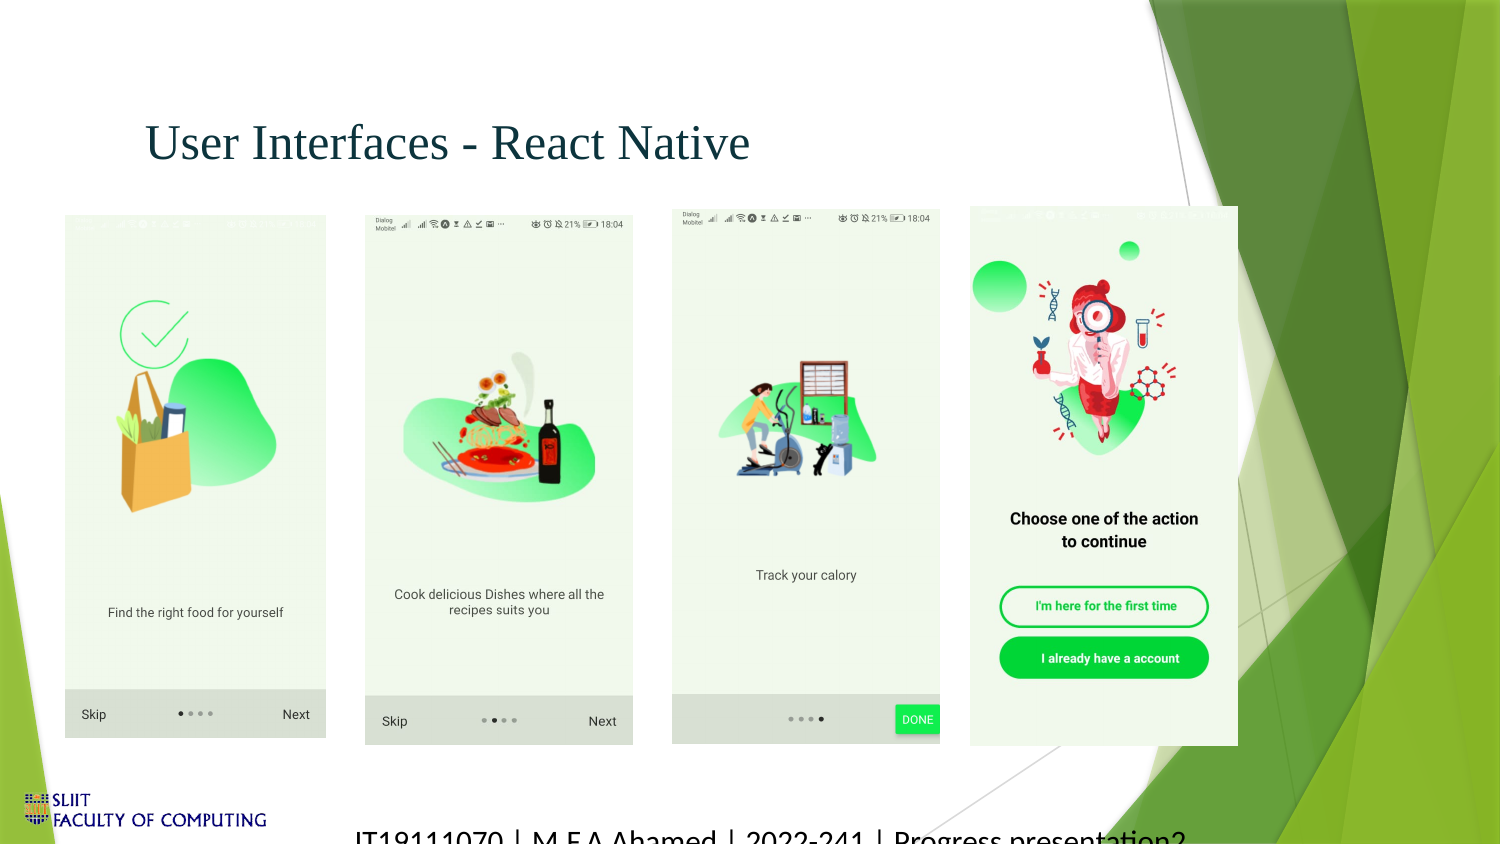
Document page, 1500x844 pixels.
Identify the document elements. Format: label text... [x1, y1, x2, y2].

text_box [314, 775, 1186, 844]
picture [64, 215, 327, 738]
text_box IT19111070 | M.F.A Ahamed | 2022-241 | Progress presentation2 [339, 800, 1211, 844]
picture [970, 205, 1239, 747]
picture [365, 215, 634, 746]
picture [7, 768, 273, 838]
picture [672, 209, 940, 744]
title User Interfaces - React Native [129, 94, 856, 192]
